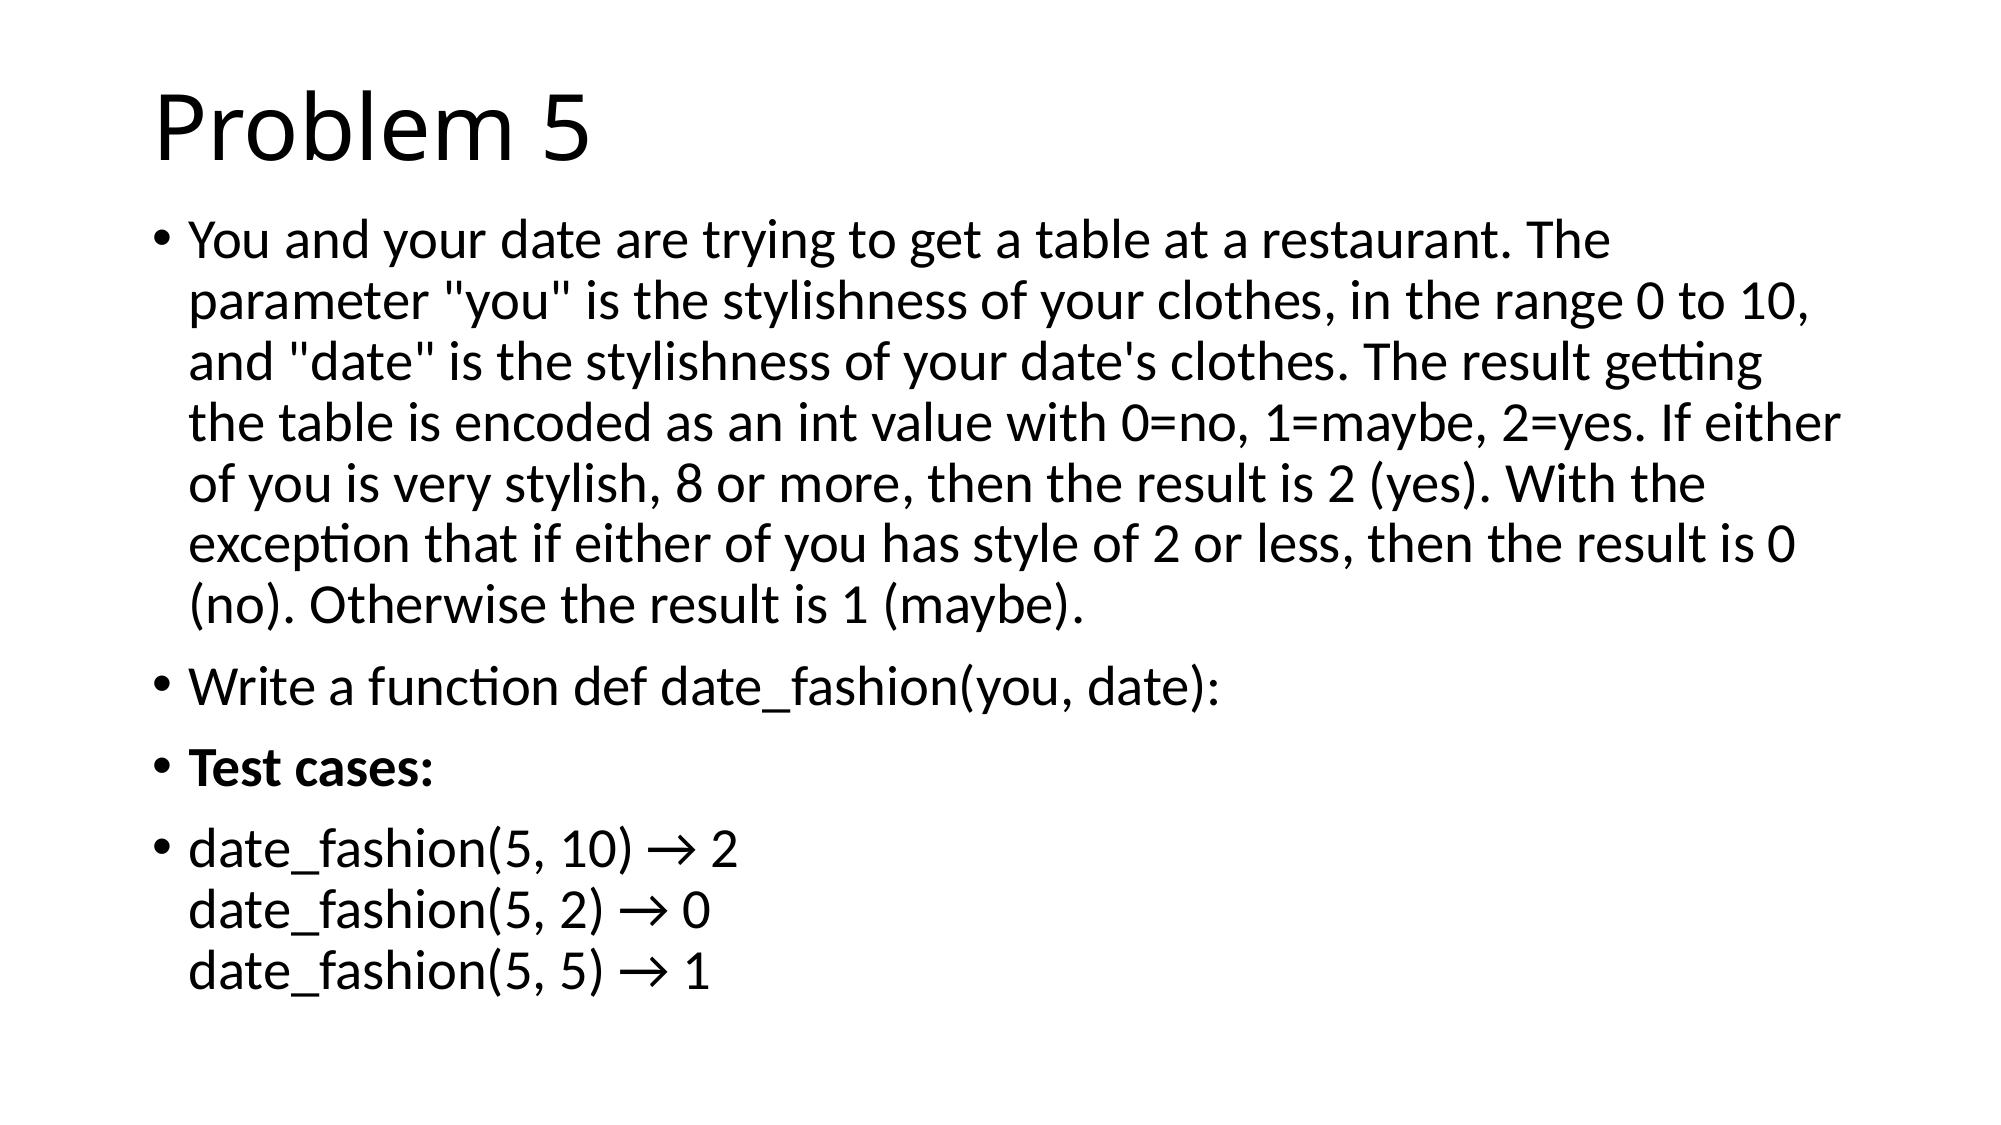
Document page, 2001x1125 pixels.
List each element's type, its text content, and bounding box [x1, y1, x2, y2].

list You and your date are trying to get a table at a restaurant. The parameter "you" is the stylishness of your clothes, in the range 0 to 10, and "date" is the stylishness of your date's clothes. The result getting the table is encoded as an int value with 0=no, 1=maybe, 2=yes. If either of you is very stylish, 8 or more, then the result is 2 (yes). With the exception that if either of you has style of 2 or less, then the result is 0 (no). Otherwise the result is 1 (maybe). Write a function ﻿def date_fashion(you, date): Test cases: date_fashion(5, 10) → 2 date_fashion(5, 2) → 0 date_fashion(5, 5) → 1 [137, 202, 1863, 1014]
title Problem 5 [137, 59, 1863, 202]
